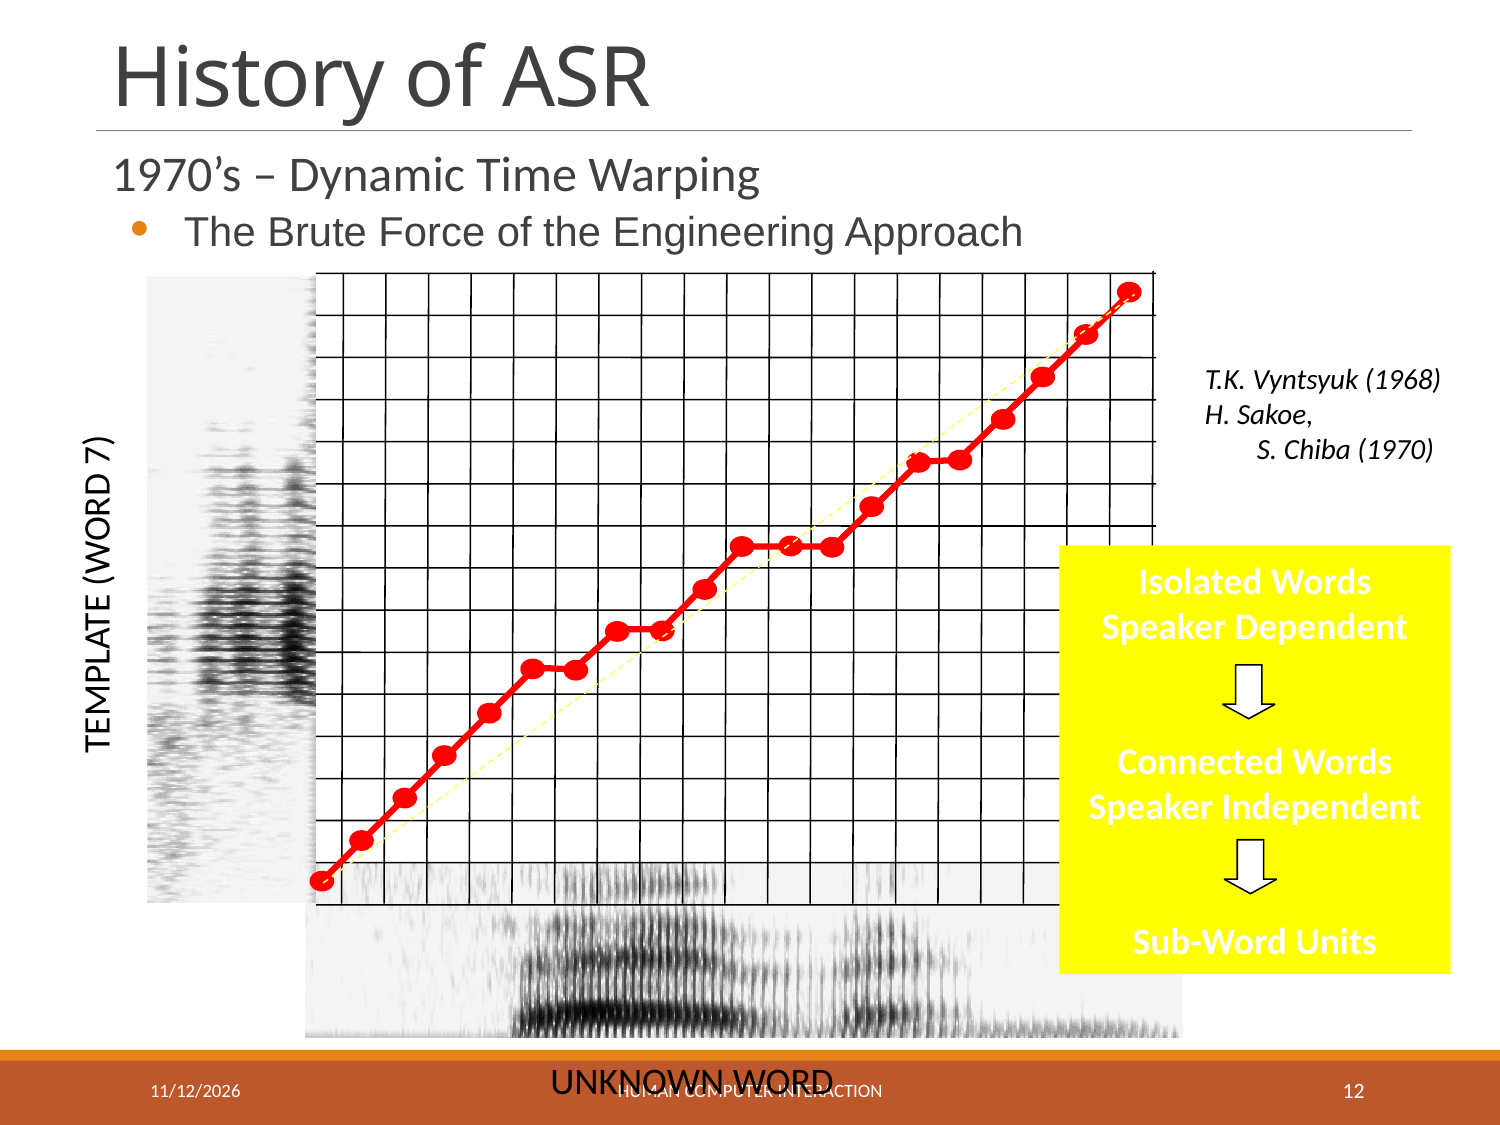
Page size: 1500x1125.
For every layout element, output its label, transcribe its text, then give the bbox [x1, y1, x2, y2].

title History of ASR [96, 19, 1413, 131]
text_box UNKNOWN WORD [535, 1049, 849, 1109]
text_box TEMPLATE (WORD 7) [64, 420, 125, 769]
list 1970’s – Dynamic Time Warping The Brute Force of the Engineering Approach [96, 140, 1413, 1034]
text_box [309, 281, 1142, 892]
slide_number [135, 1059, 440, 1120]
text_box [1058, 544, 1452, 975]
footer Human Computer Interaction [453, 1059, 1047, 1120]
text_box T.K. Vyntsyuk (1968) H. Sakoe, S. Chiba (1970) [1190, 353, 1457, 473]
slide_number 12 [1218, 1059, 1380, 1120]
picture [146, 272, 1184, 1038]
